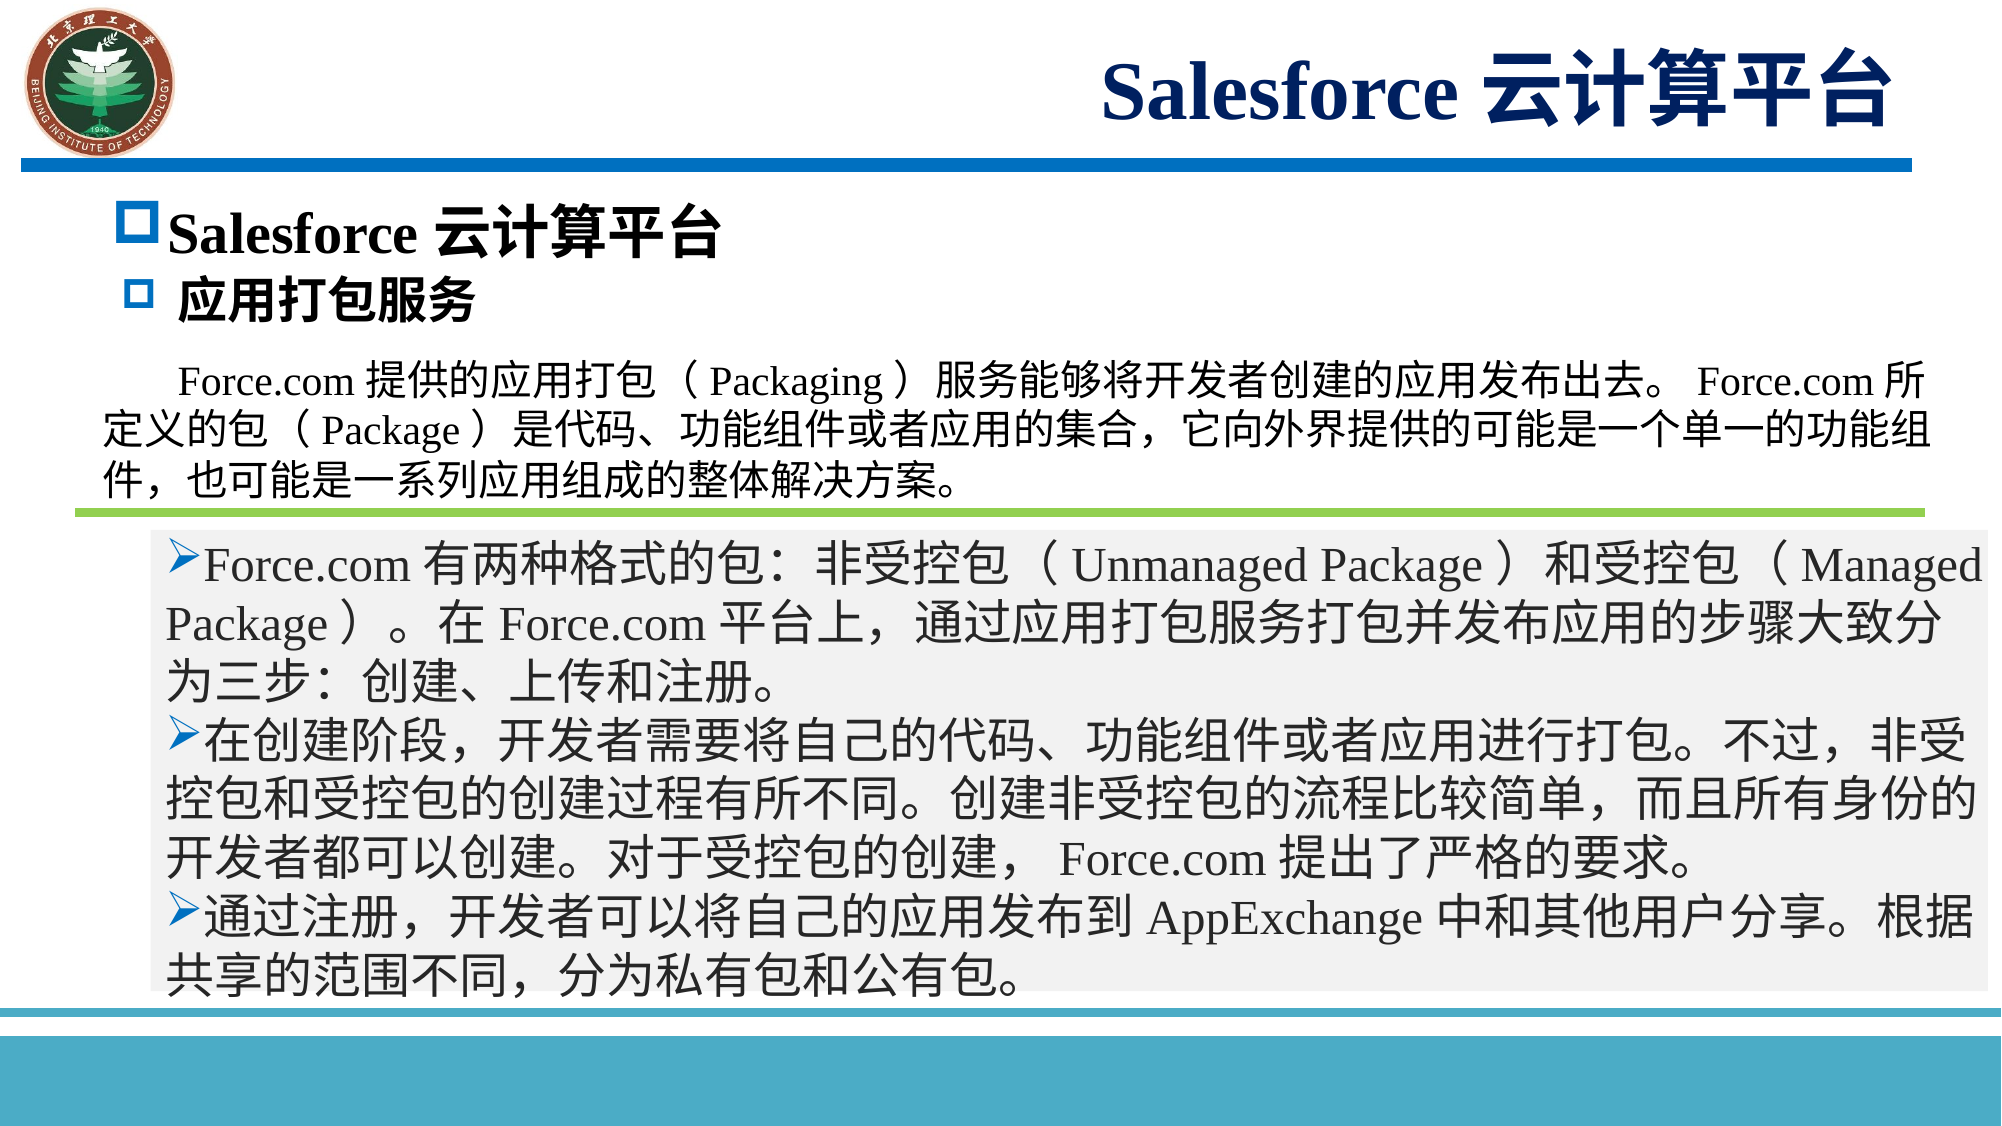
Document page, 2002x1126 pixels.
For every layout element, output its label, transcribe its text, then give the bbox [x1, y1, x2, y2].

text_box [0, 1036, 2001, 1126]
list Force.com有两种格式的包：非受控包（Unmanaged Package）和受控包（Managed Package）。在Force.com平台上，通过应用打包服务打包并发布应用的步骤大致分为三步：创建、上传和注册。 在创建阶段，开发者需要将自己的代码、功能组件或者应用进行打包。不过，非受控包和受控包的创建过程有所不同。创建非受控包的流程比较简单，而且所有身份的开发者都可以创建。对于受控包的创建，Force.com提出了严格的要求。 通过注册，开发者可以将自己的应用发布到AppExchange中和其他用户分享。根据共享的范围不同，分为私有包和公有包。 [150, 525, 2001, 1008]
text_box 应用打包服务 [106, 261, 493, 337]
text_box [21, 4, 1912, 172]
text_box Force.com提供的应用打包（Packaging）服务能够将开发者创建的应用发布出去。Force.com所定义的包（Package）是代码、功能组件或者应用的集合，它向外界提供的可能是一个单一的功能组件，也可能是一系列应用组成的整体解决方案。 [87, 346, 1951, 511]
text_box Salesforce云计算平台 [96, 187, 740, 273]
